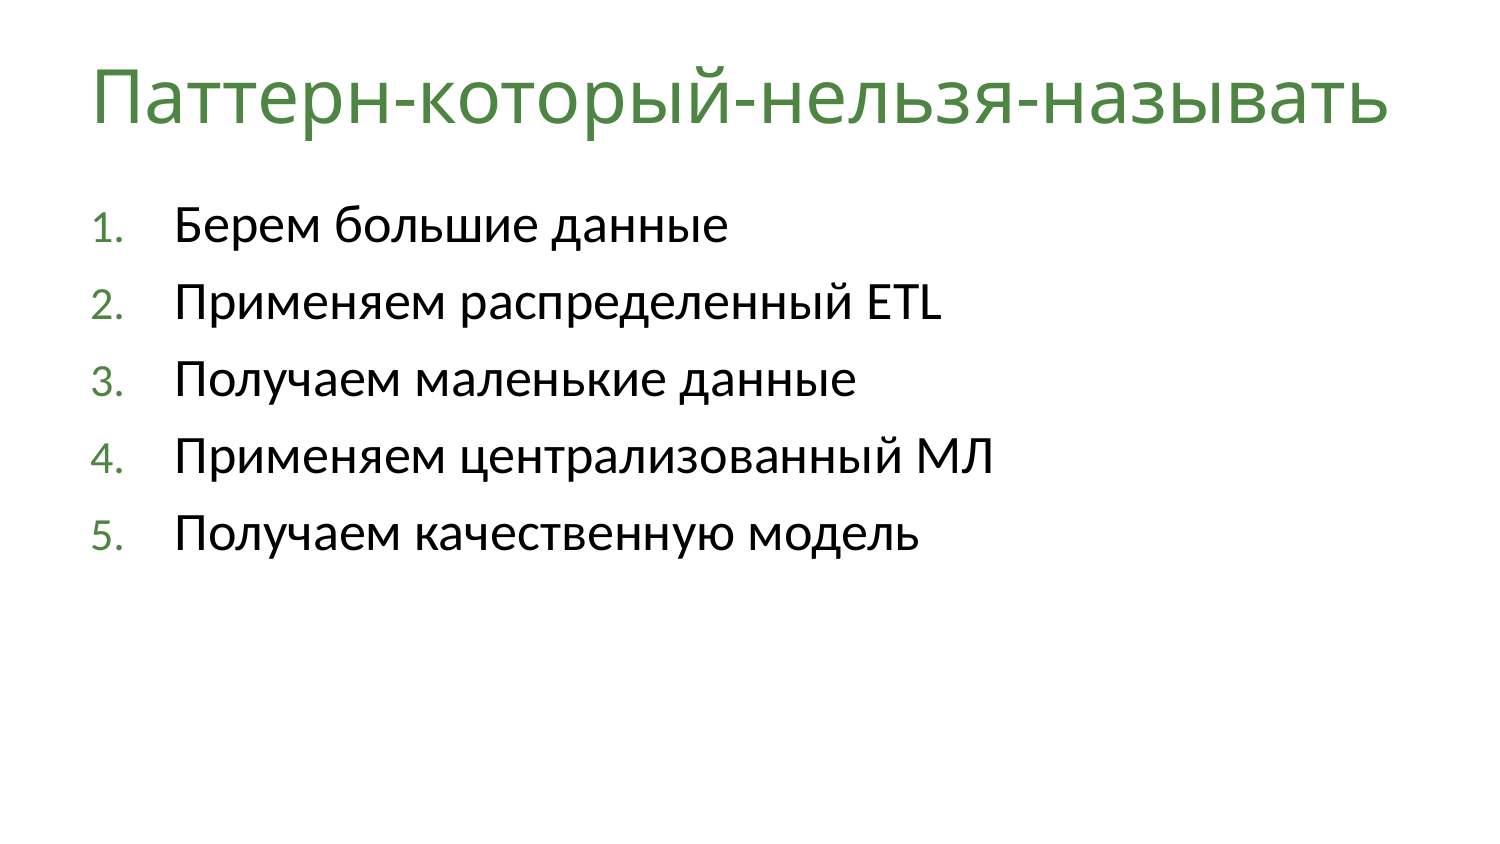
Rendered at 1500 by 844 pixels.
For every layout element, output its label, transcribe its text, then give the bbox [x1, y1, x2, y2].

title Паттерн-который-нельзя-называть [75, 27, 1425, 154]
list Берем большие данные Применяем распределенный ETL Получаем маленькие данные Применяем централизованный МЛ Получаем качественную модель [75, 181, 1425, 741]
